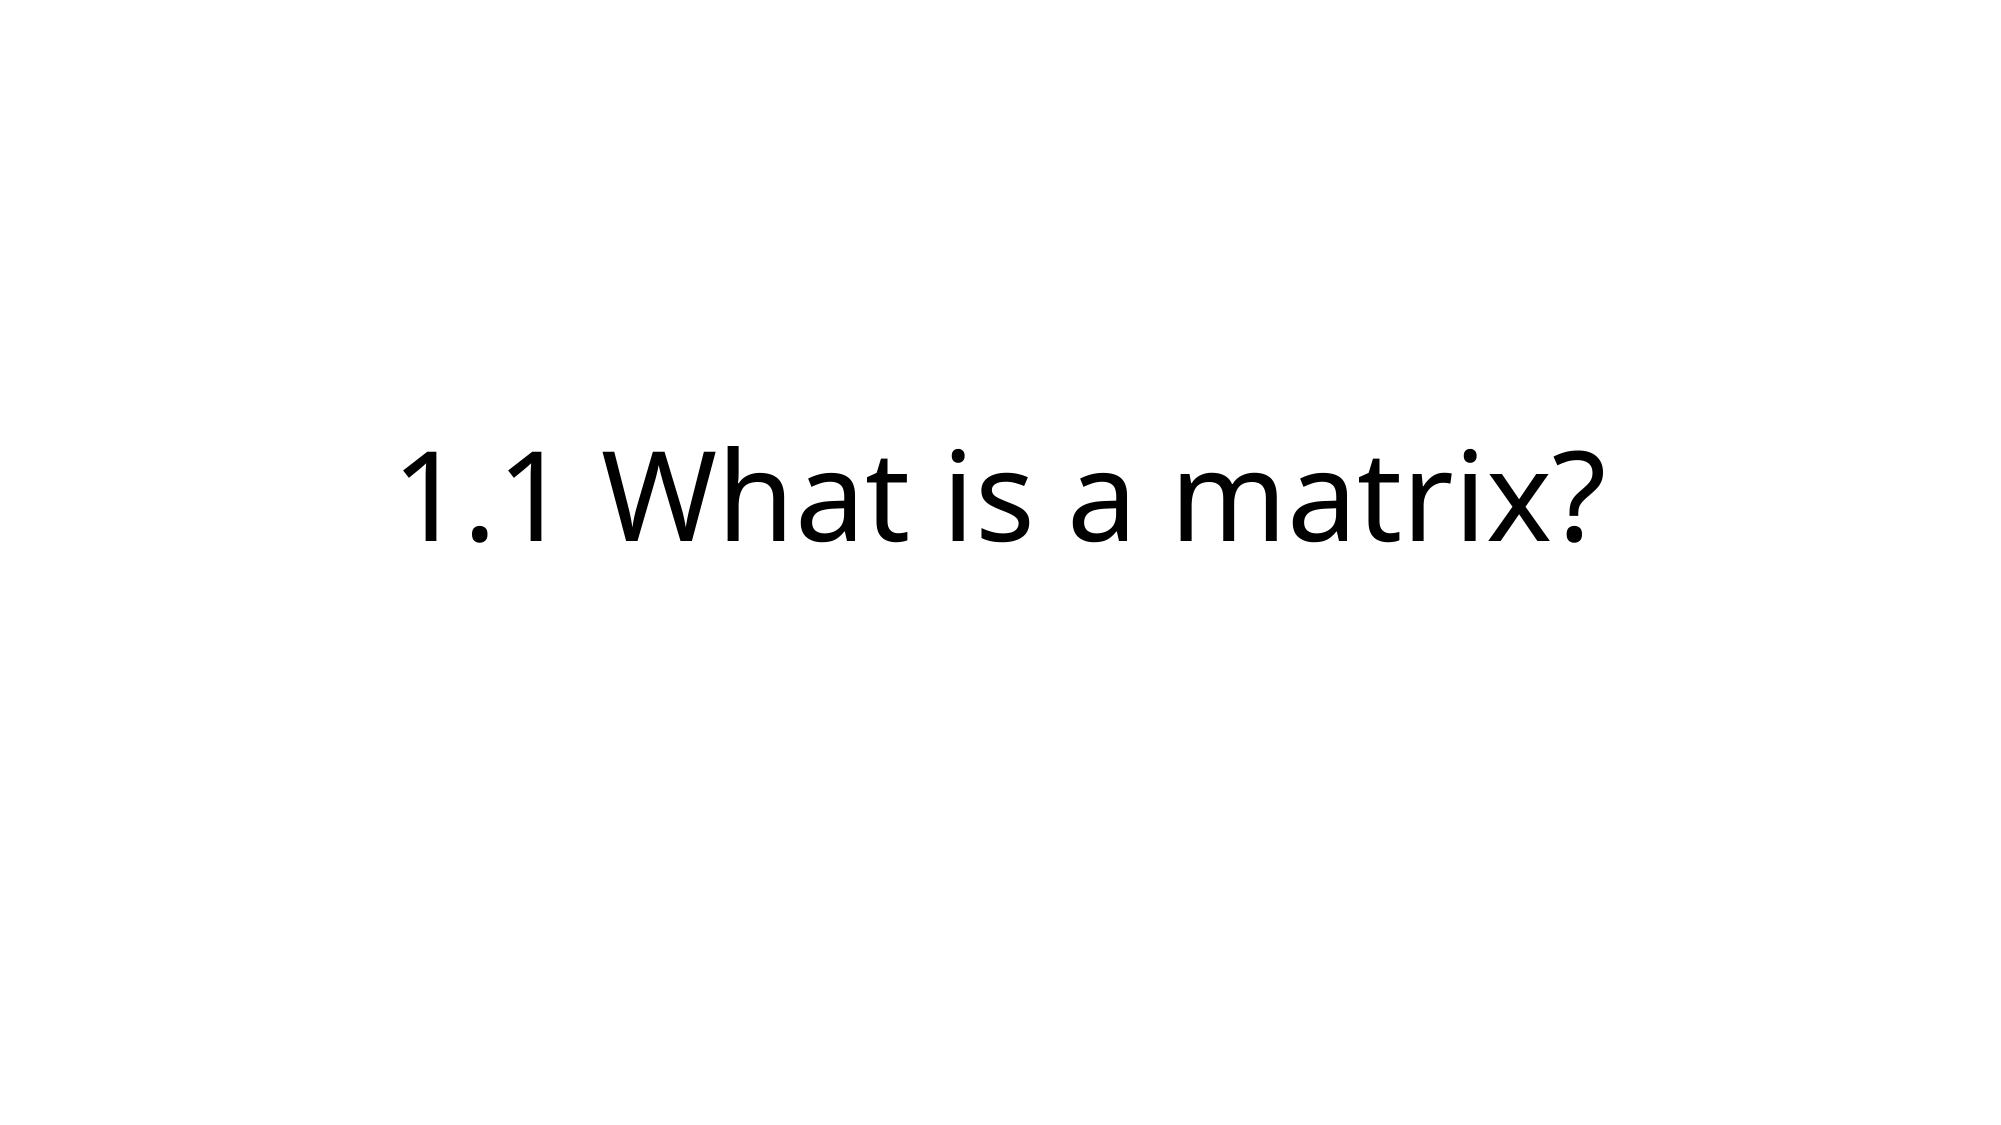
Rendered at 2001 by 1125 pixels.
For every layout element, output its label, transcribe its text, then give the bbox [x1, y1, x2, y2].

title 1.1 What is a matrix? [249, 184, 1750, 576]
